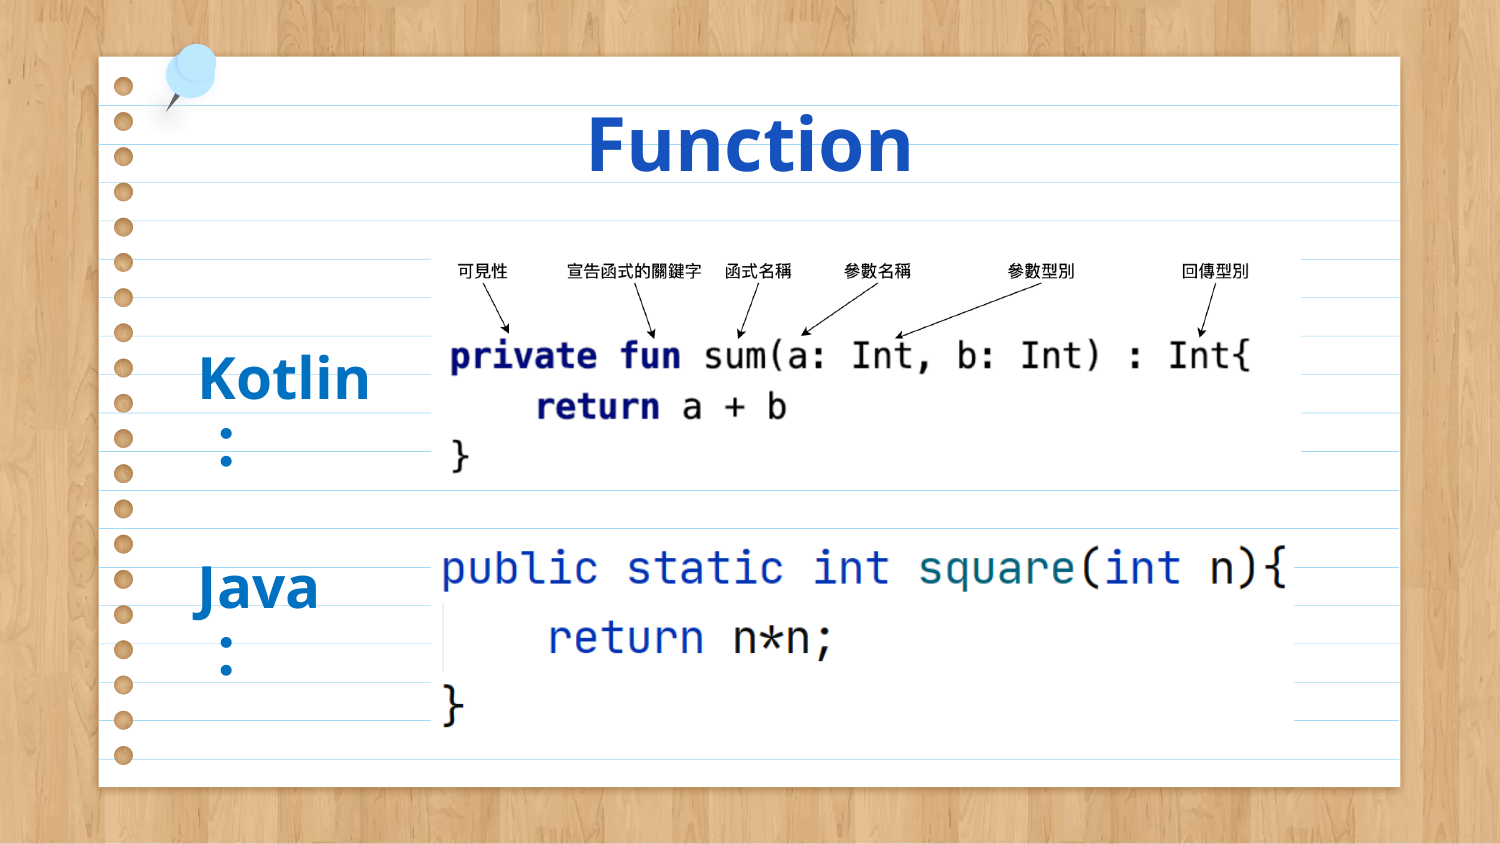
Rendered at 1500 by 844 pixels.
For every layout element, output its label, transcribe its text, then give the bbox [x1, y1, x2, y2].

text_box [141, 43, 217, 134]
title Function [146, 81, 1354, 186]
text_box Kotlin： [183, 334, 387, 489]
text_box Java： [183, 542, 387, 698]
picture [0, 0, 1500, 844]
